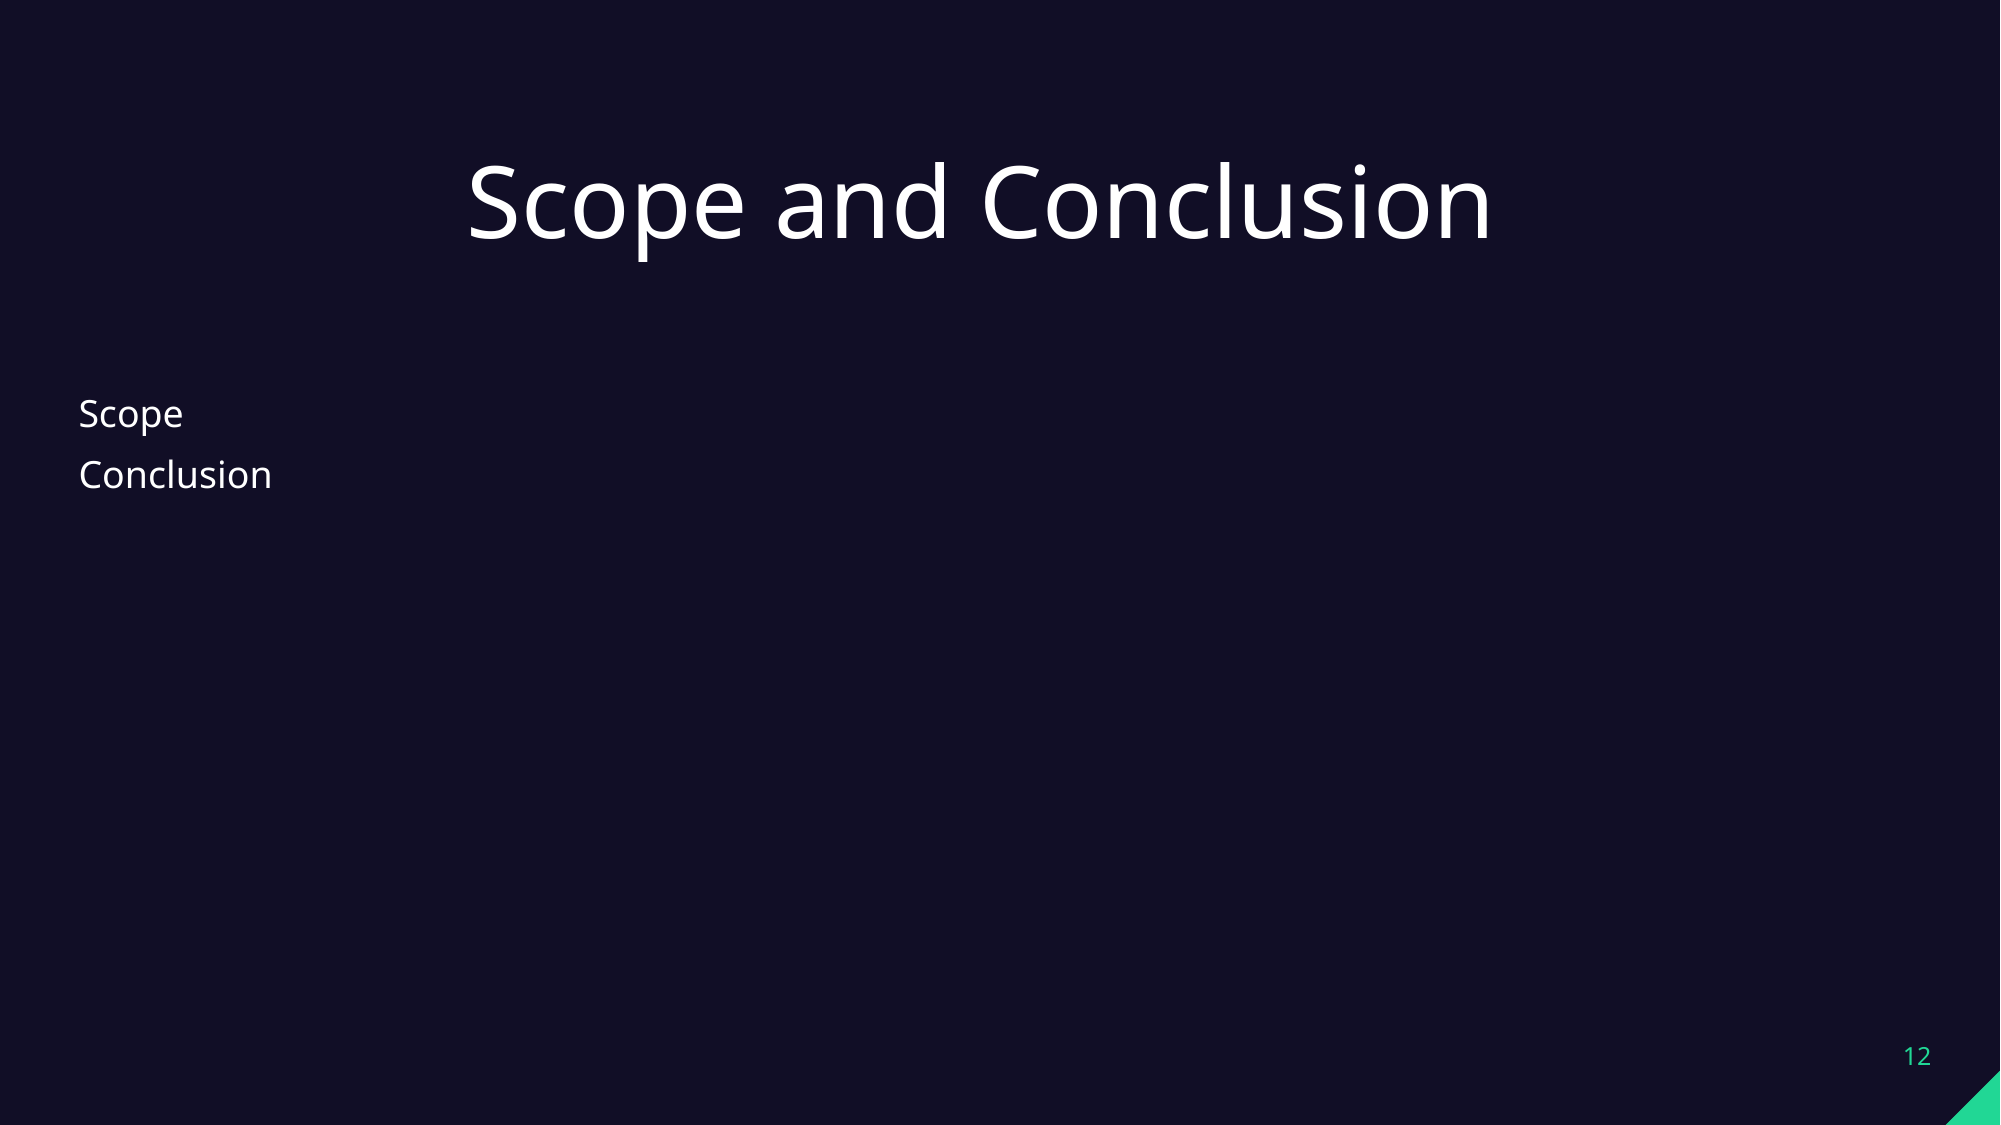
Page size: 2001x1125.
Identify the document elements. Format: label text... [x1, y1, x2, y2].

list Scope and Conclusion Scope Conclusion [78, 91, 1885, 1125]
slide_number 12 [1901, 1041, 1933, 1073]
